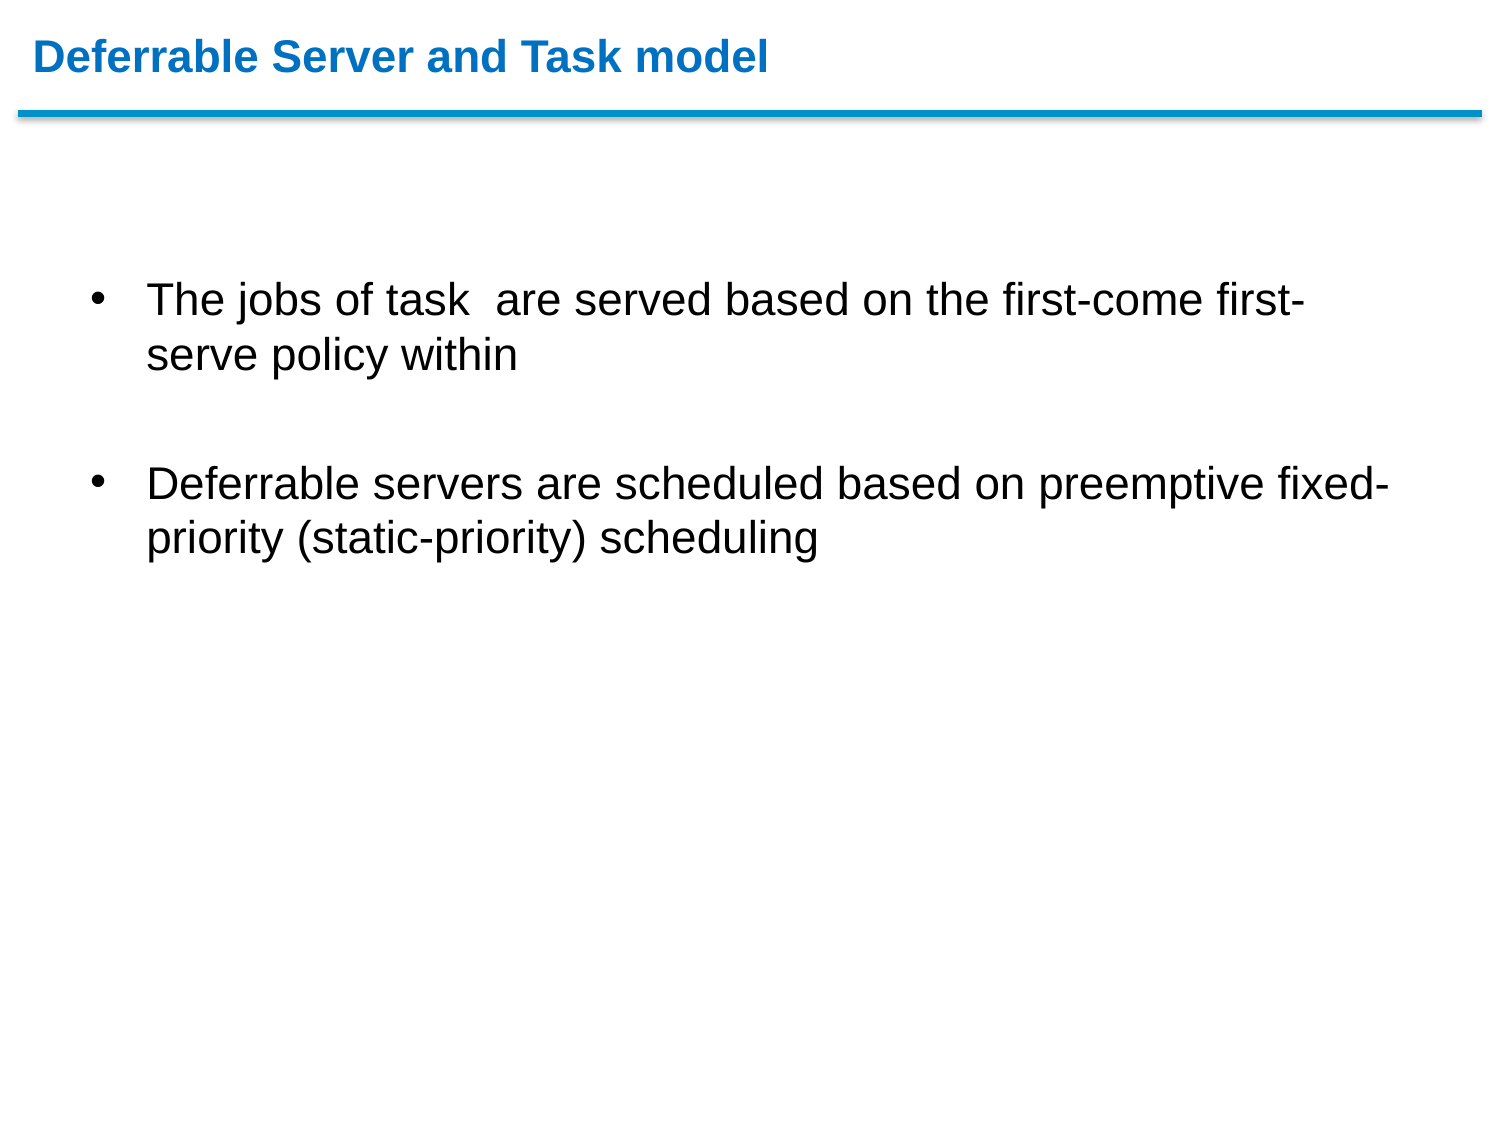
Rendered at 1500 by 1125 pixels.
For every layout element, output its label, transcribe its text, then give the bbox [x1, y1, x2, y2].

title Deferrable Server and Task model [17, 19, 1385, 114]
